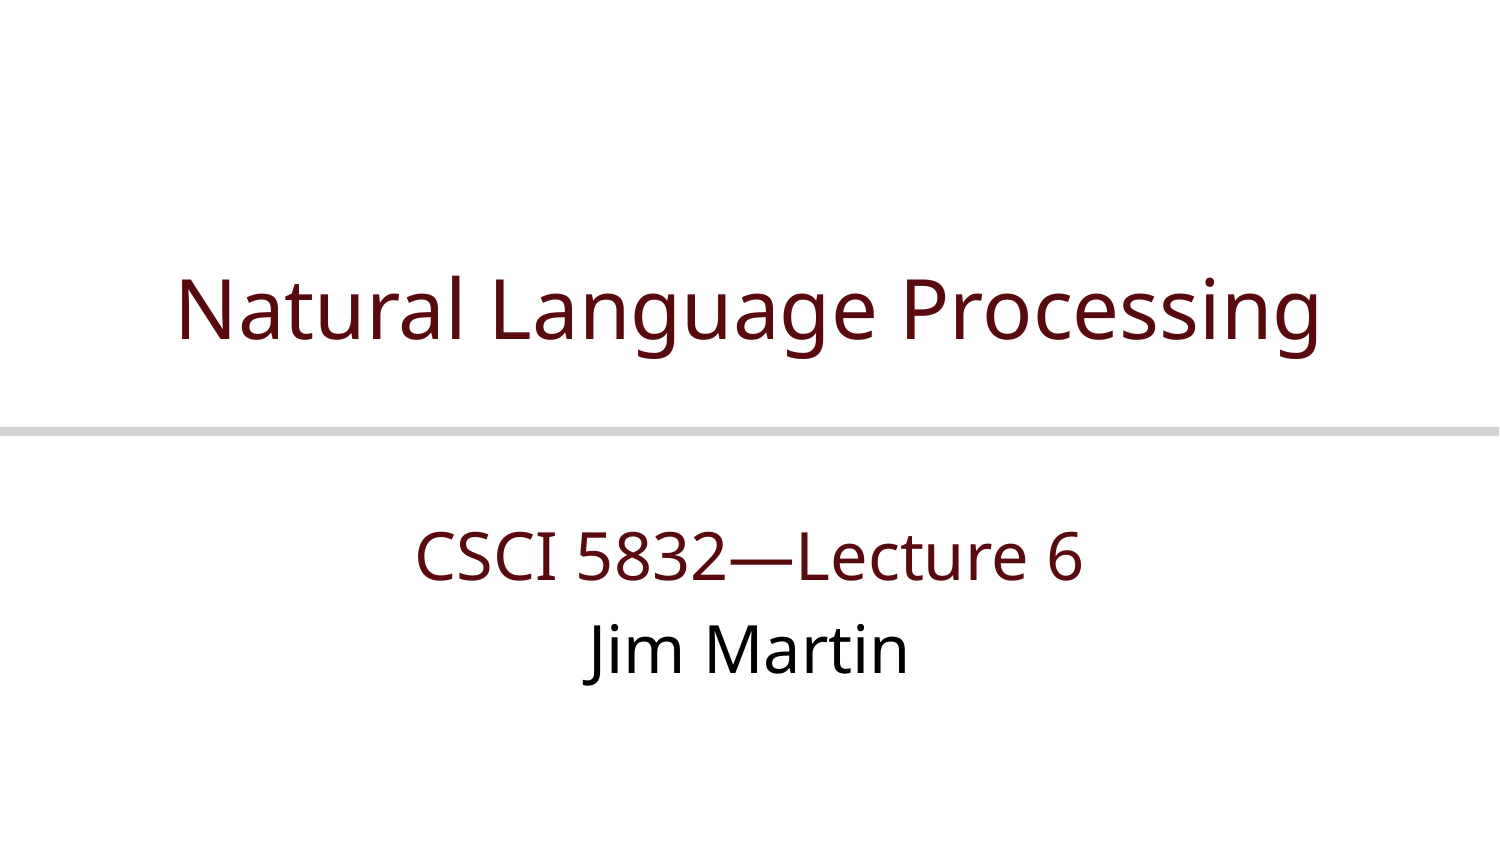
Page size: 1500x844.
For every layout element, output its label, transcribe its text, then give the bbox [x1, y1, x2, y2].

subtitle CSCI 5832—Lecture 6 Jim Martin [225, 506, 1275, 722]
title Natural Language Processing [112, 215, 1388, 397]
